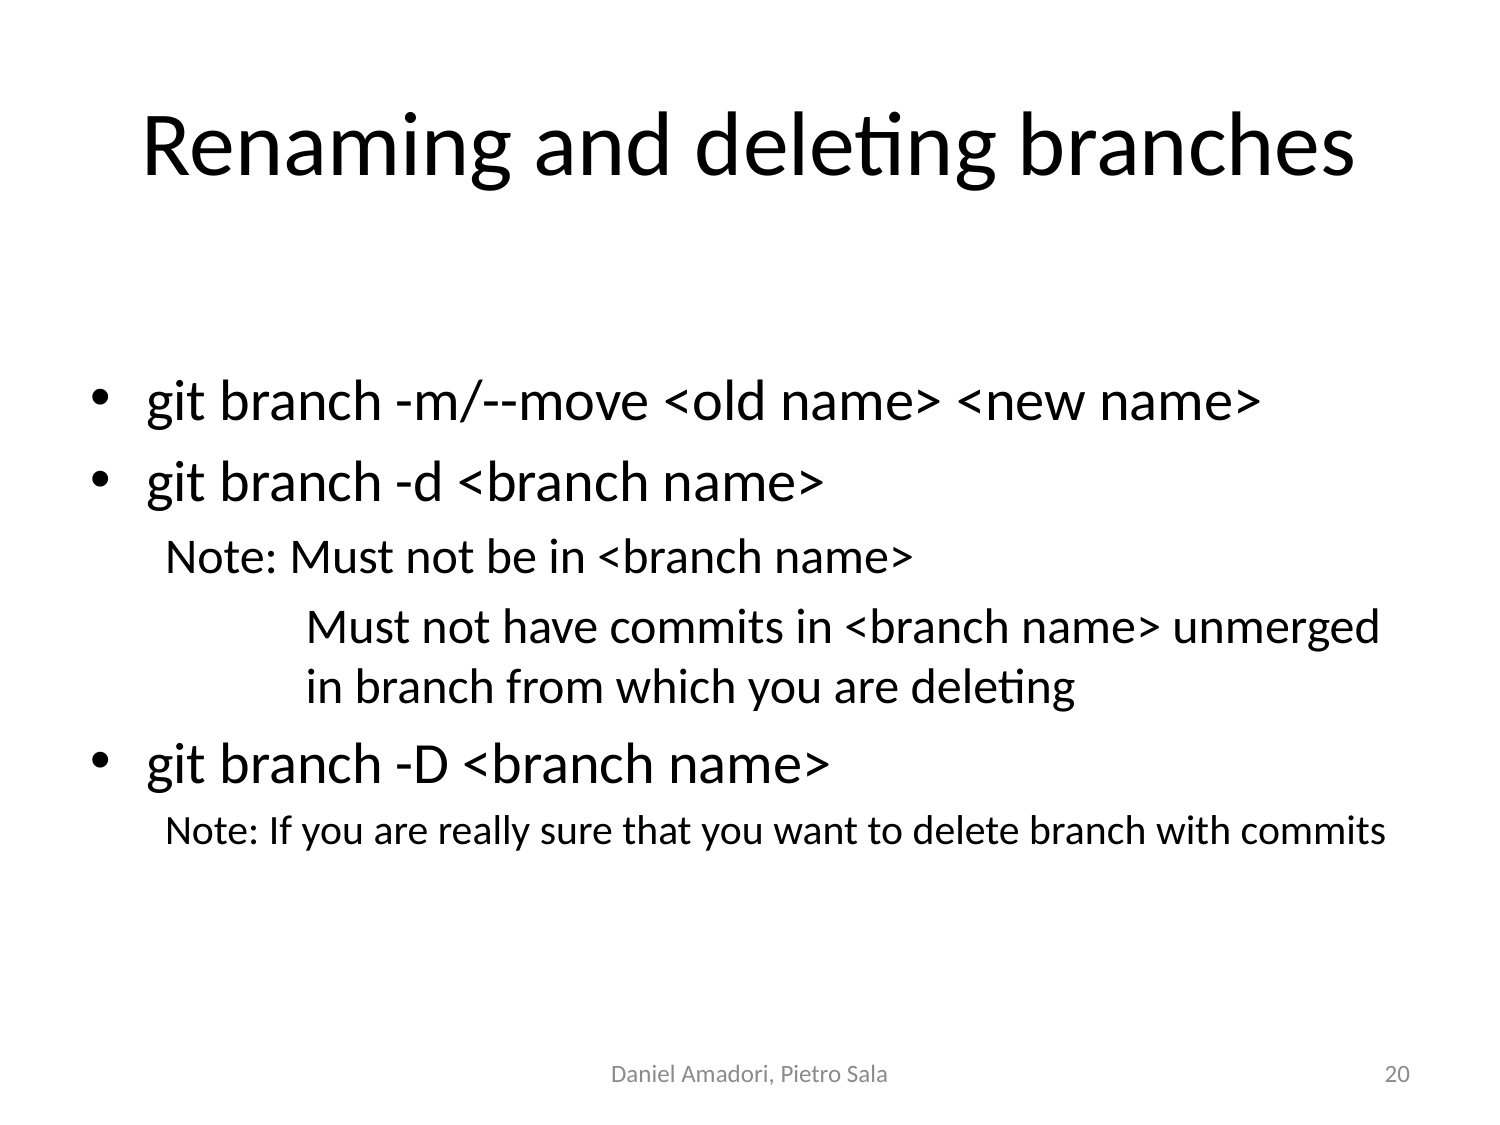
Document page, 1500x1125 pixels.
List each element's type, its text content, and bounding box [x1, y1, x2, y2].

slide_number 20 [1074, 1042, 1425, 1103]
list git branch -m/--move <old name> <new name> git branch -d <branch name> Note: Must not be in <branch name> Must not have commits in <branch name> unmerged in branch from which you are deleting git branch -D <branch name> Note: If you are really sure that you want to delete branch with commits [75, 262, 1425, 1005]
footer Daniel Amadori, Pietro Sala [512, 1042, 988, 1103]
title Renaming and deleting branches [75, 45, 1425, 233]
